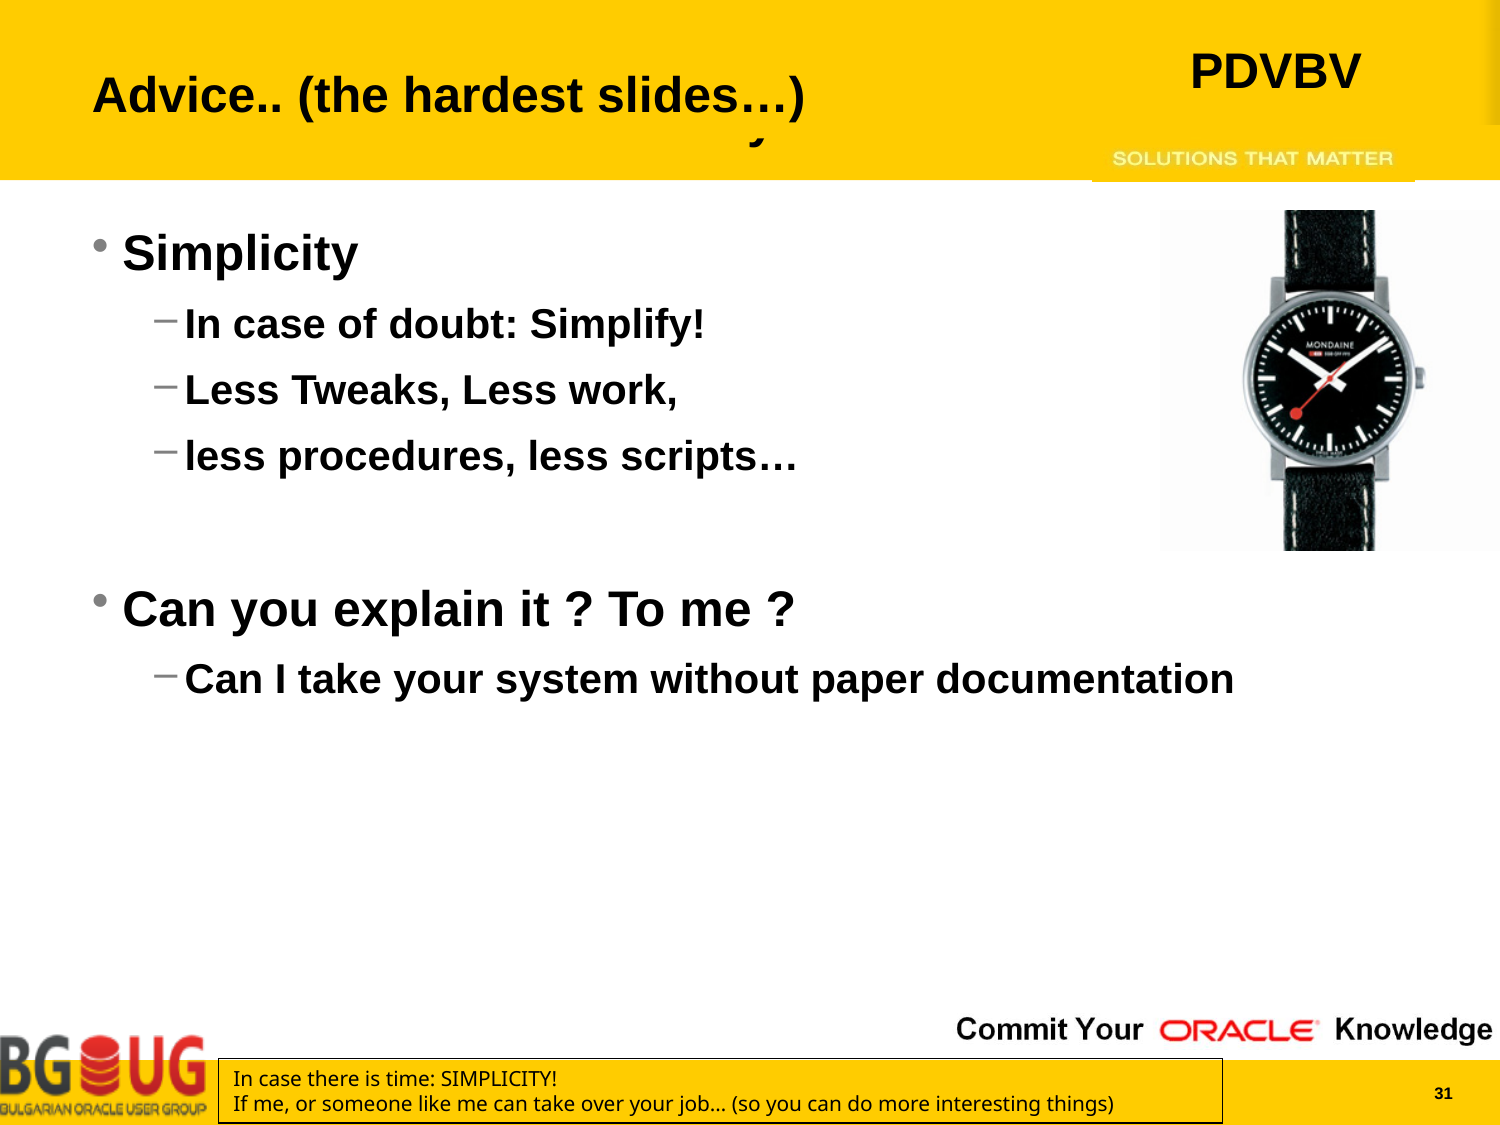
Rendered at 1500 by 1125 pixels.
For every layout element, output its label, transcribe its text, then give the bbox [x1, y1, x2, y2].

title Advice.. (the hardest slides…) [76, 45, 1053, 139]
slide_number 31 [1409, 1074, 1468, 1100]
picture [0, 1034, 207, 1121]
picture [1160, 0, 1500, 125]
picture [952, 1011, 1500, 1050]
text_box In case there is time: SIMPLICITY! If me, or someone like me can take over your job… (so you can do more interesting things) [218, 1058, 1223, 1123]
picture [1092, 137, 1415, 182]
picture [1159, 210, 1500, 552]
list Simplicity In case of doubt: Simplify! Less Tweaks, Less work, less procedures, less scripts… Can you explain it ? To me ? Can I take your system without paper documentation [76, 219, 1389, 1000]
